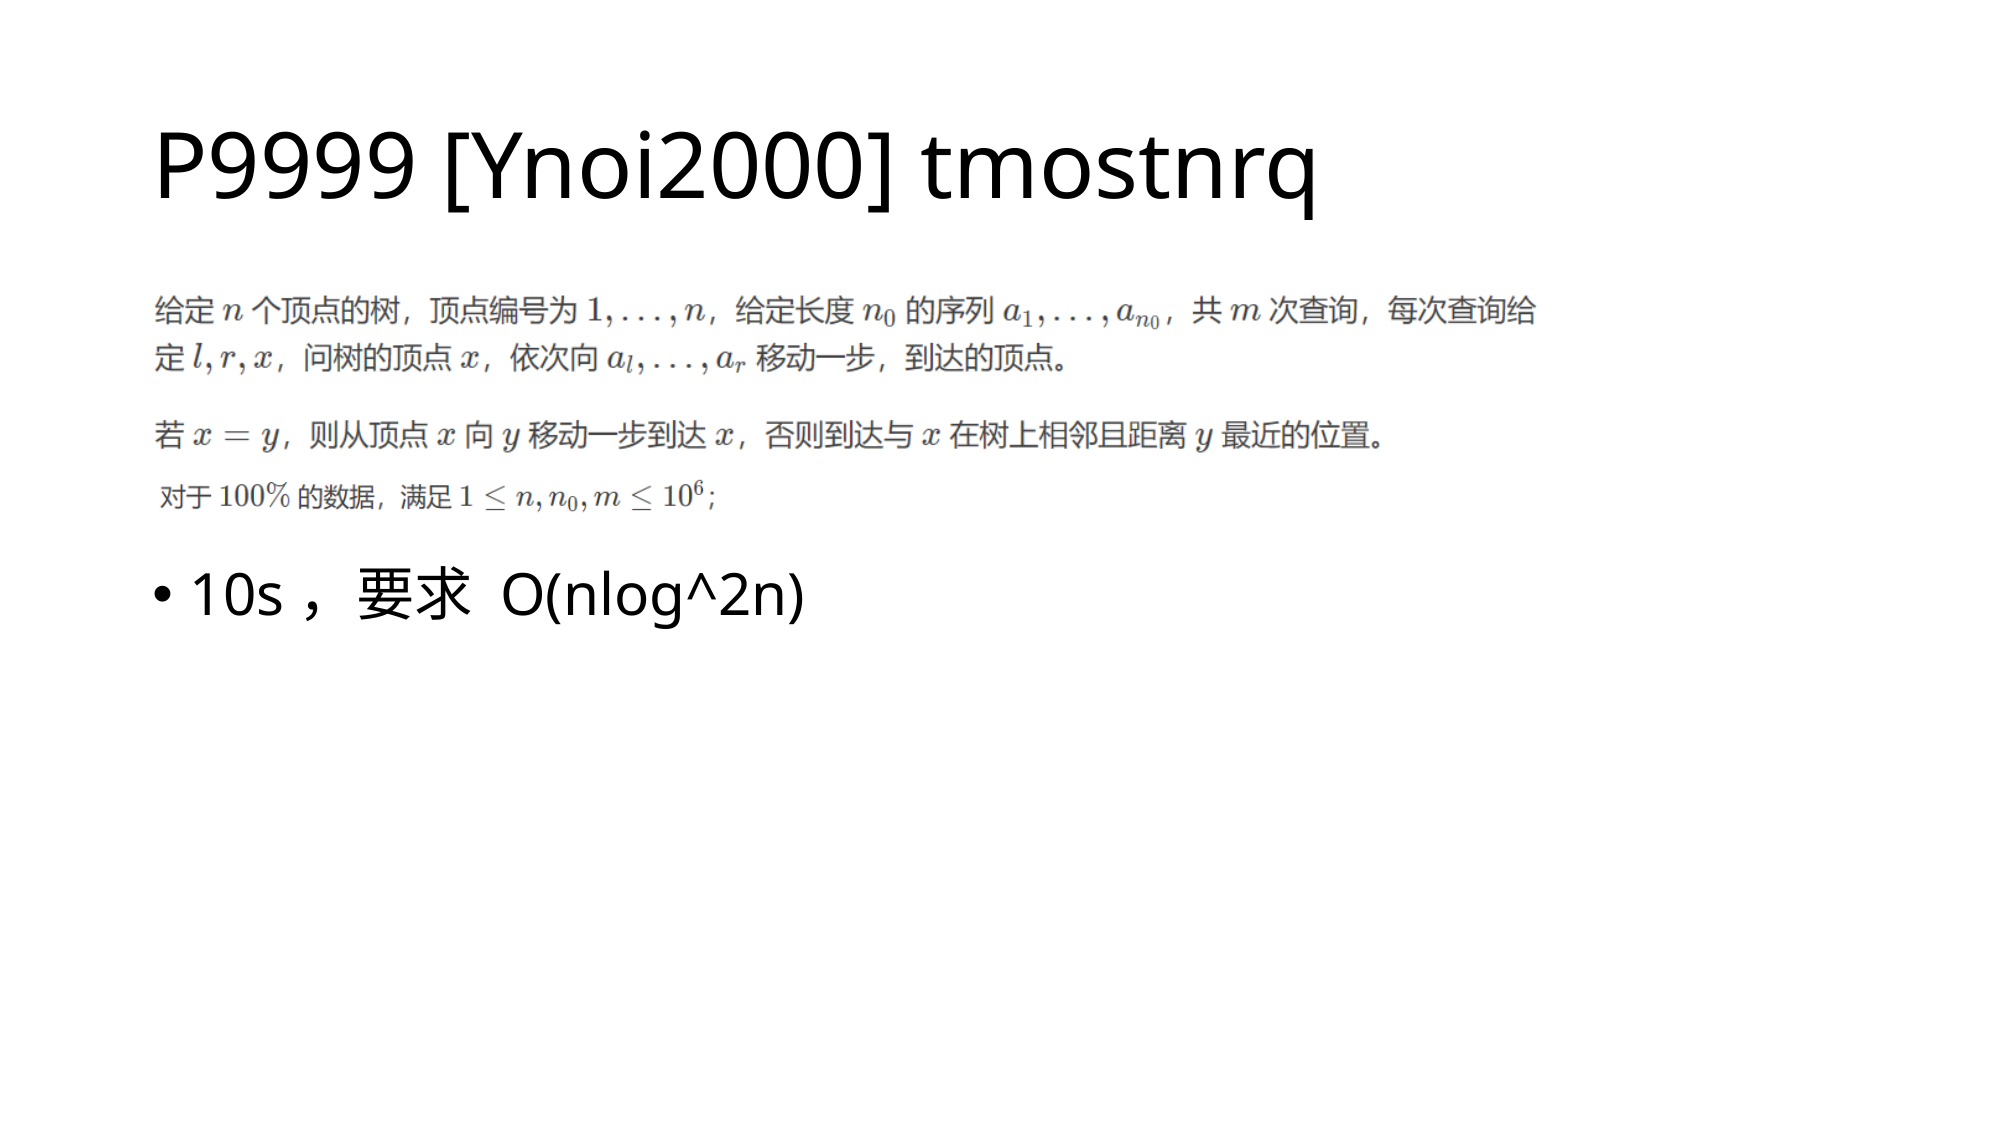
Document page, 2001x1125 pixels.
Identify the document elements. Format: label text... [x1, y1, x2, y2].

picture [137, 277, 1557, 521]
list 10s，要求 O(nlog^2n) [137, 299, 1863, 1014]
title P9999 [Ynoi2000] tmostnrq [137, 59, 1863, 278]
